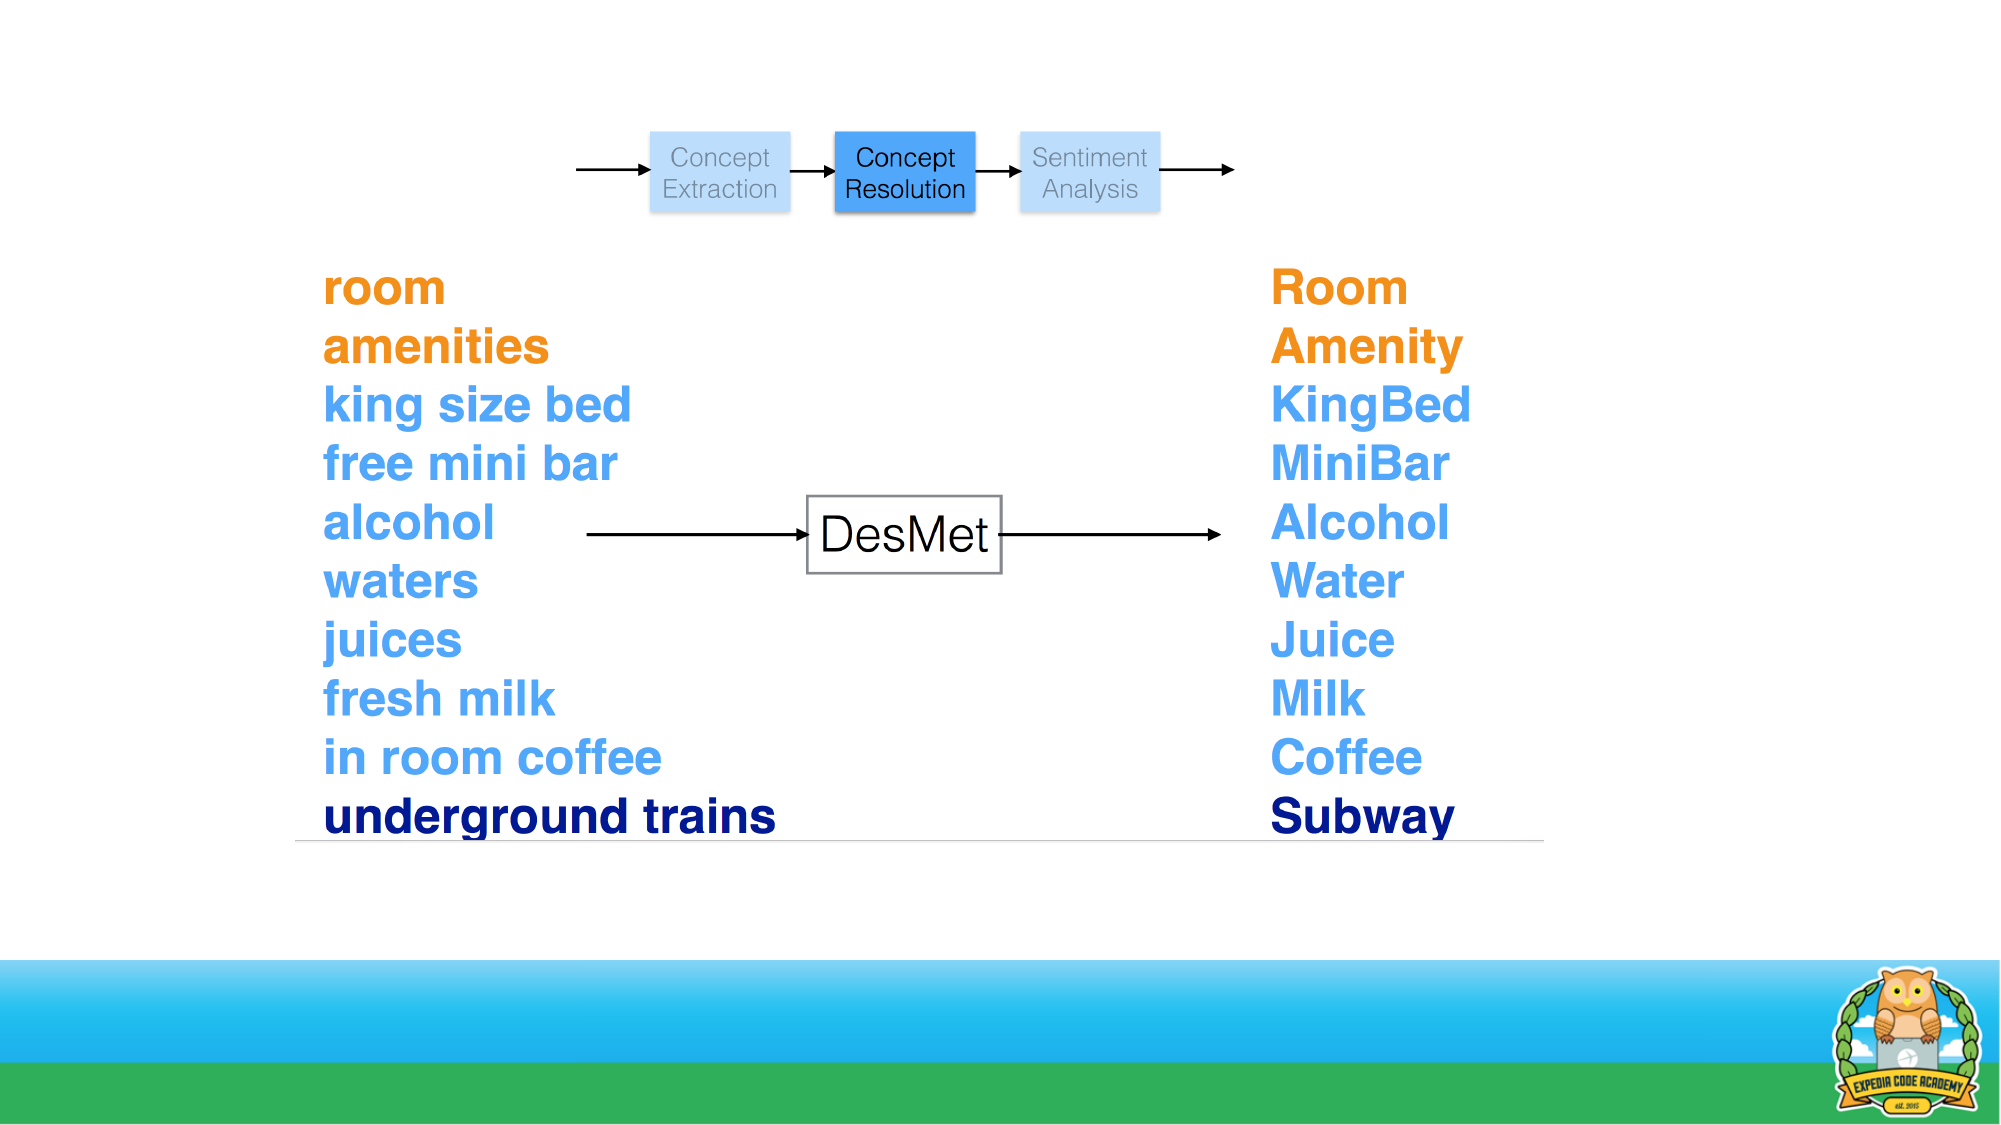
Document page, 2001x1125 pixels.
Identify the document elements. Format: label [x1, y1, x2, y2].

list [295, 128, 1544, 843]
picture [0, 960, 2000, 1125]
